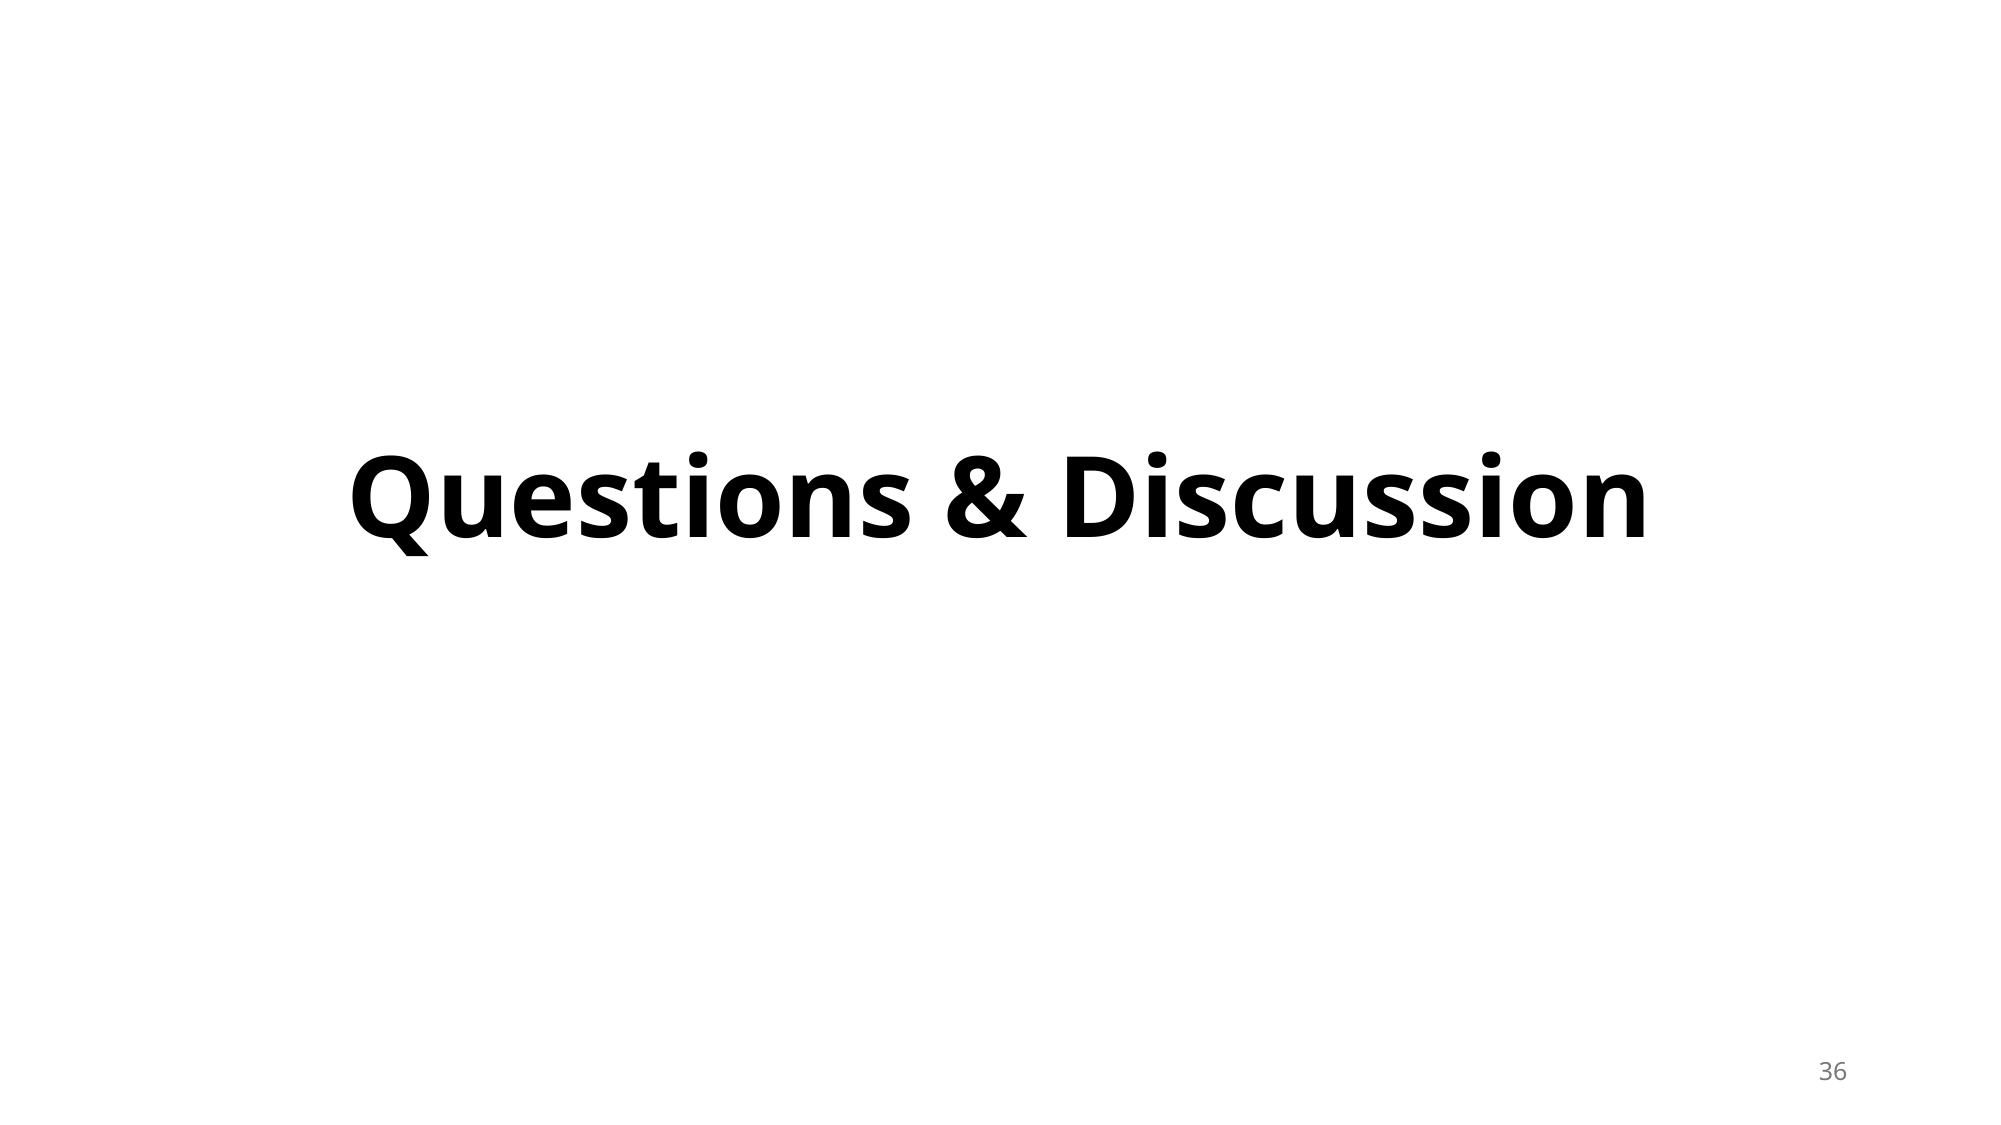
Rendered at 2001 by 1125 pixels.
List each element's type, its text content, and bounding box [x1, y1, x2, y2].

title Questions & Discussion [137, 392, 1863, 610]
slide_number 36 [1412, 1042, 1863, 1103]
